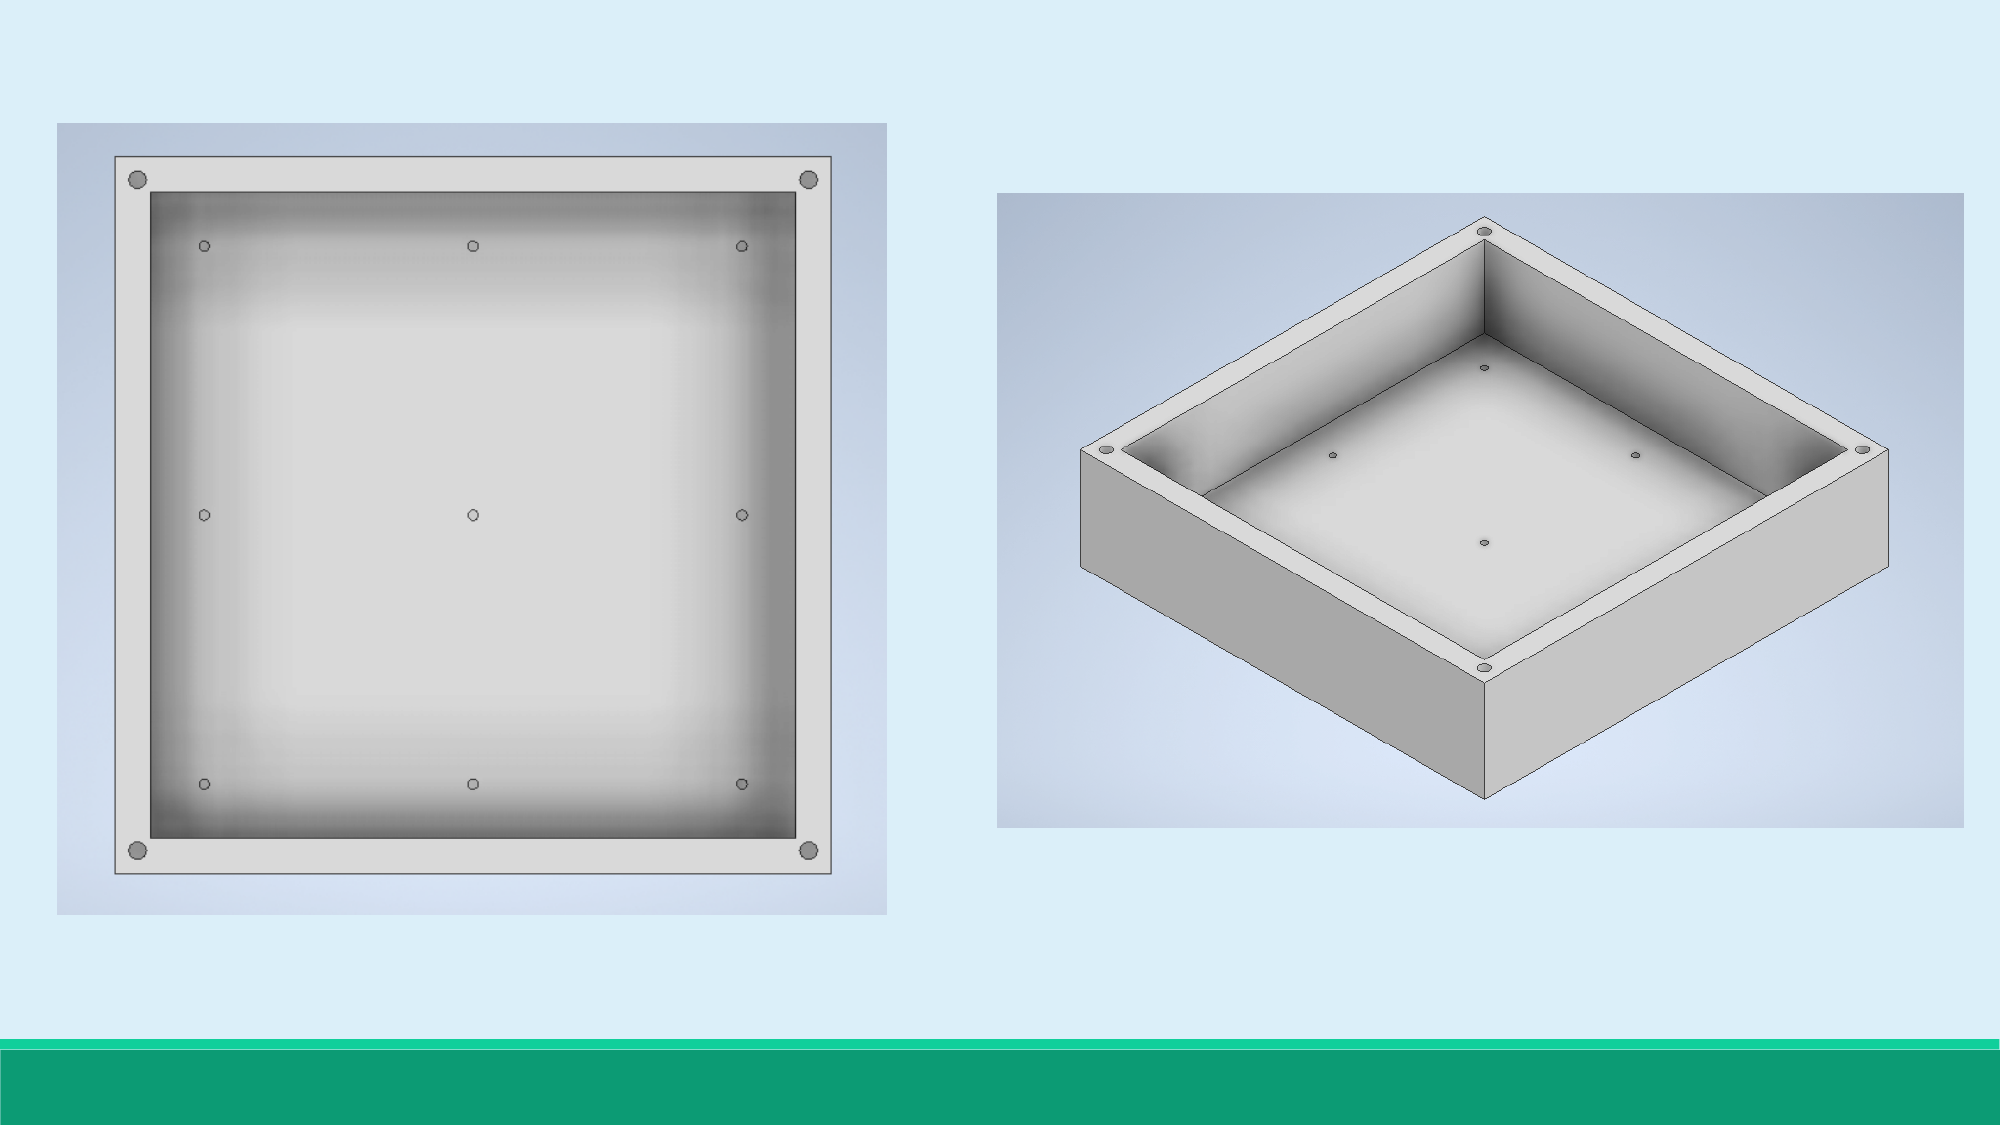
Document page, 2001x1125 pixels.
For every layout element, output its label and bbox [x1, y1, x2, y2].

picture [57, 122, 888, 915]
picture [996, 193, 1964, 829]
